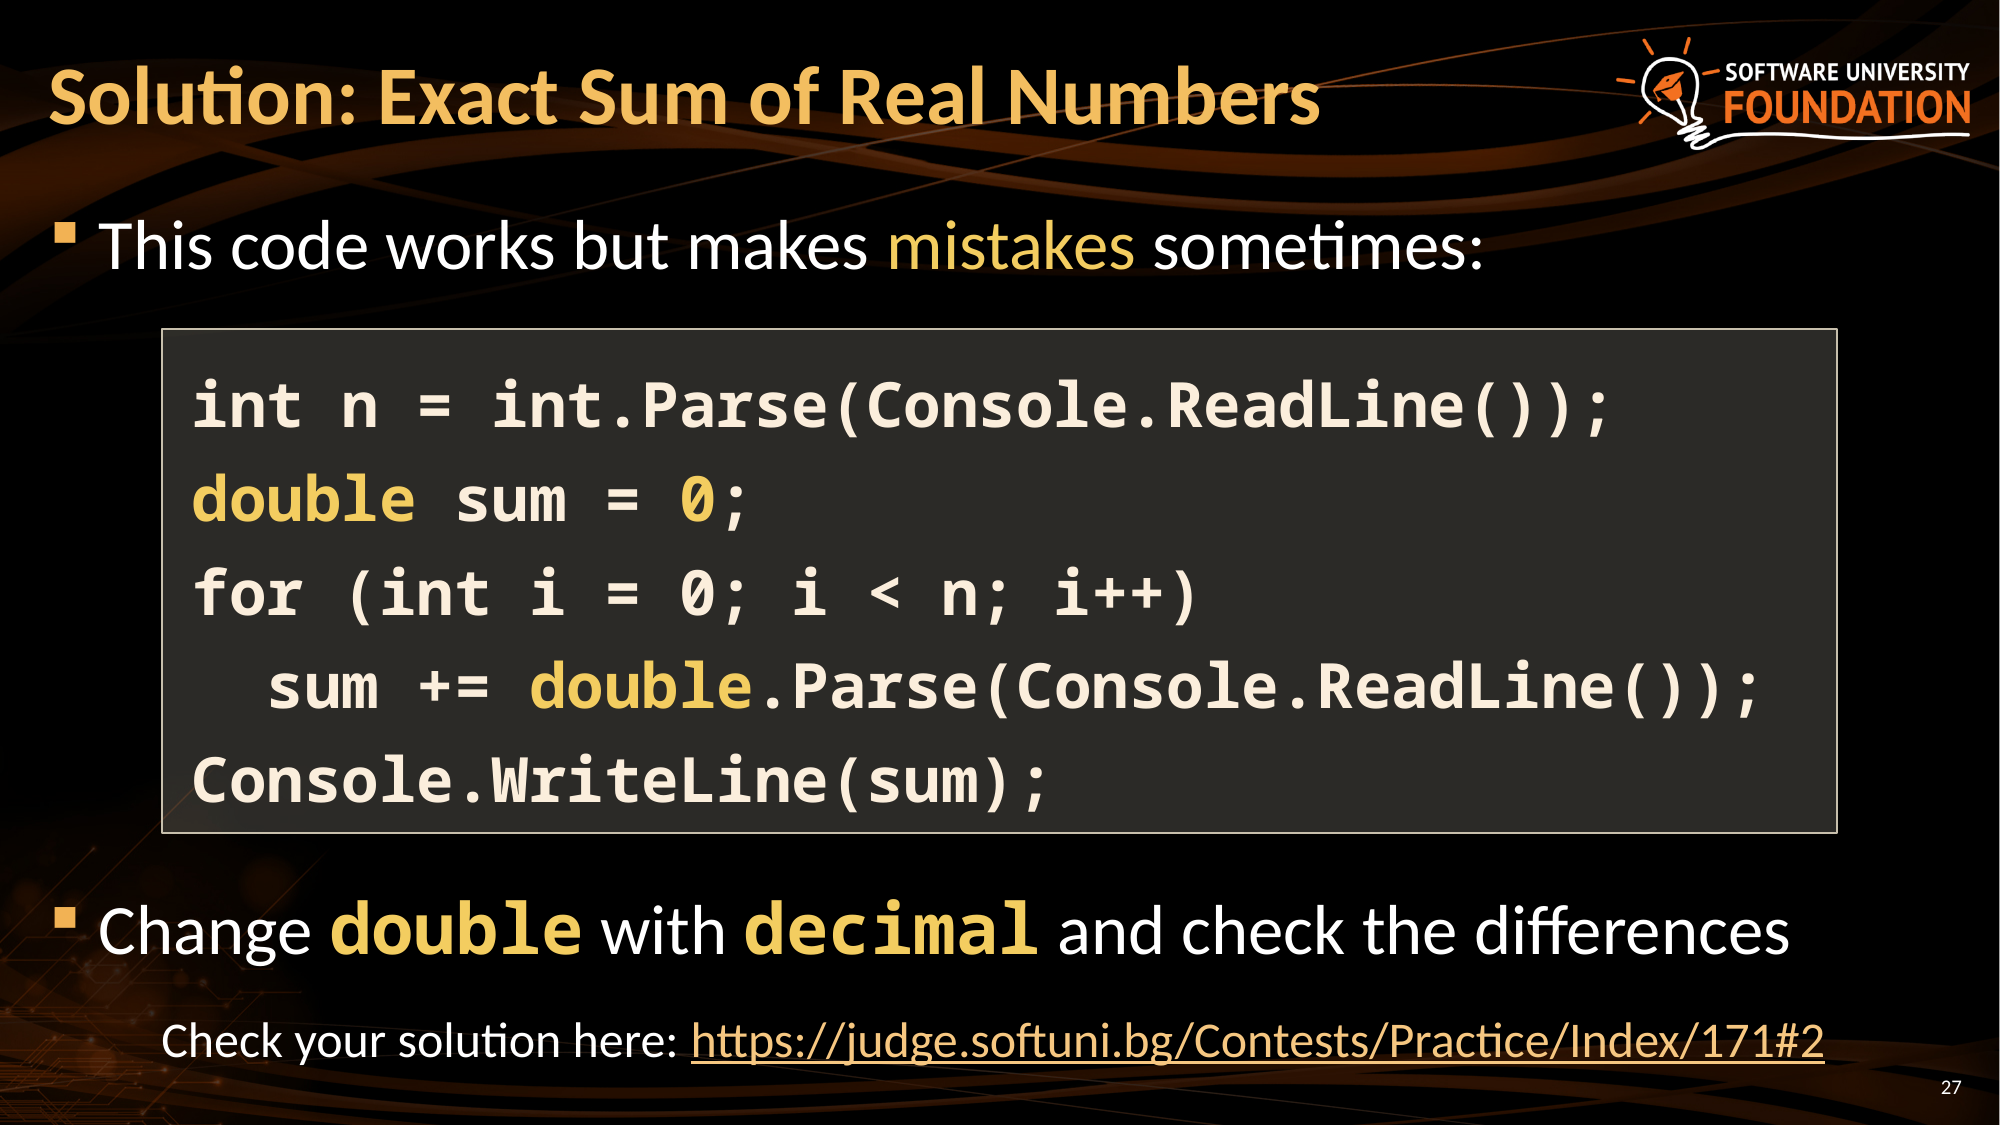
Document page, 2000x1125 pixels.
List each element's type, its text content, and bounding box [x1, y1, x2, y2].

picture [0, 0, 2000, 1125]
title Solution: Exact Sum of Real Numbers [30, 6, 1602, 189]
text_box int n = int.Parse(Console.ReadLine()); double sum = 0; for (int i = 0; i < n; i++) sum += double.Parse(Console.ReadLine()); Console.WriteLine(sum); [162, 328, 1838, 833]
list This code works but makes mistakes sometimes: Change double with decimal and check the differences [31, 188, 1968, 1103]
